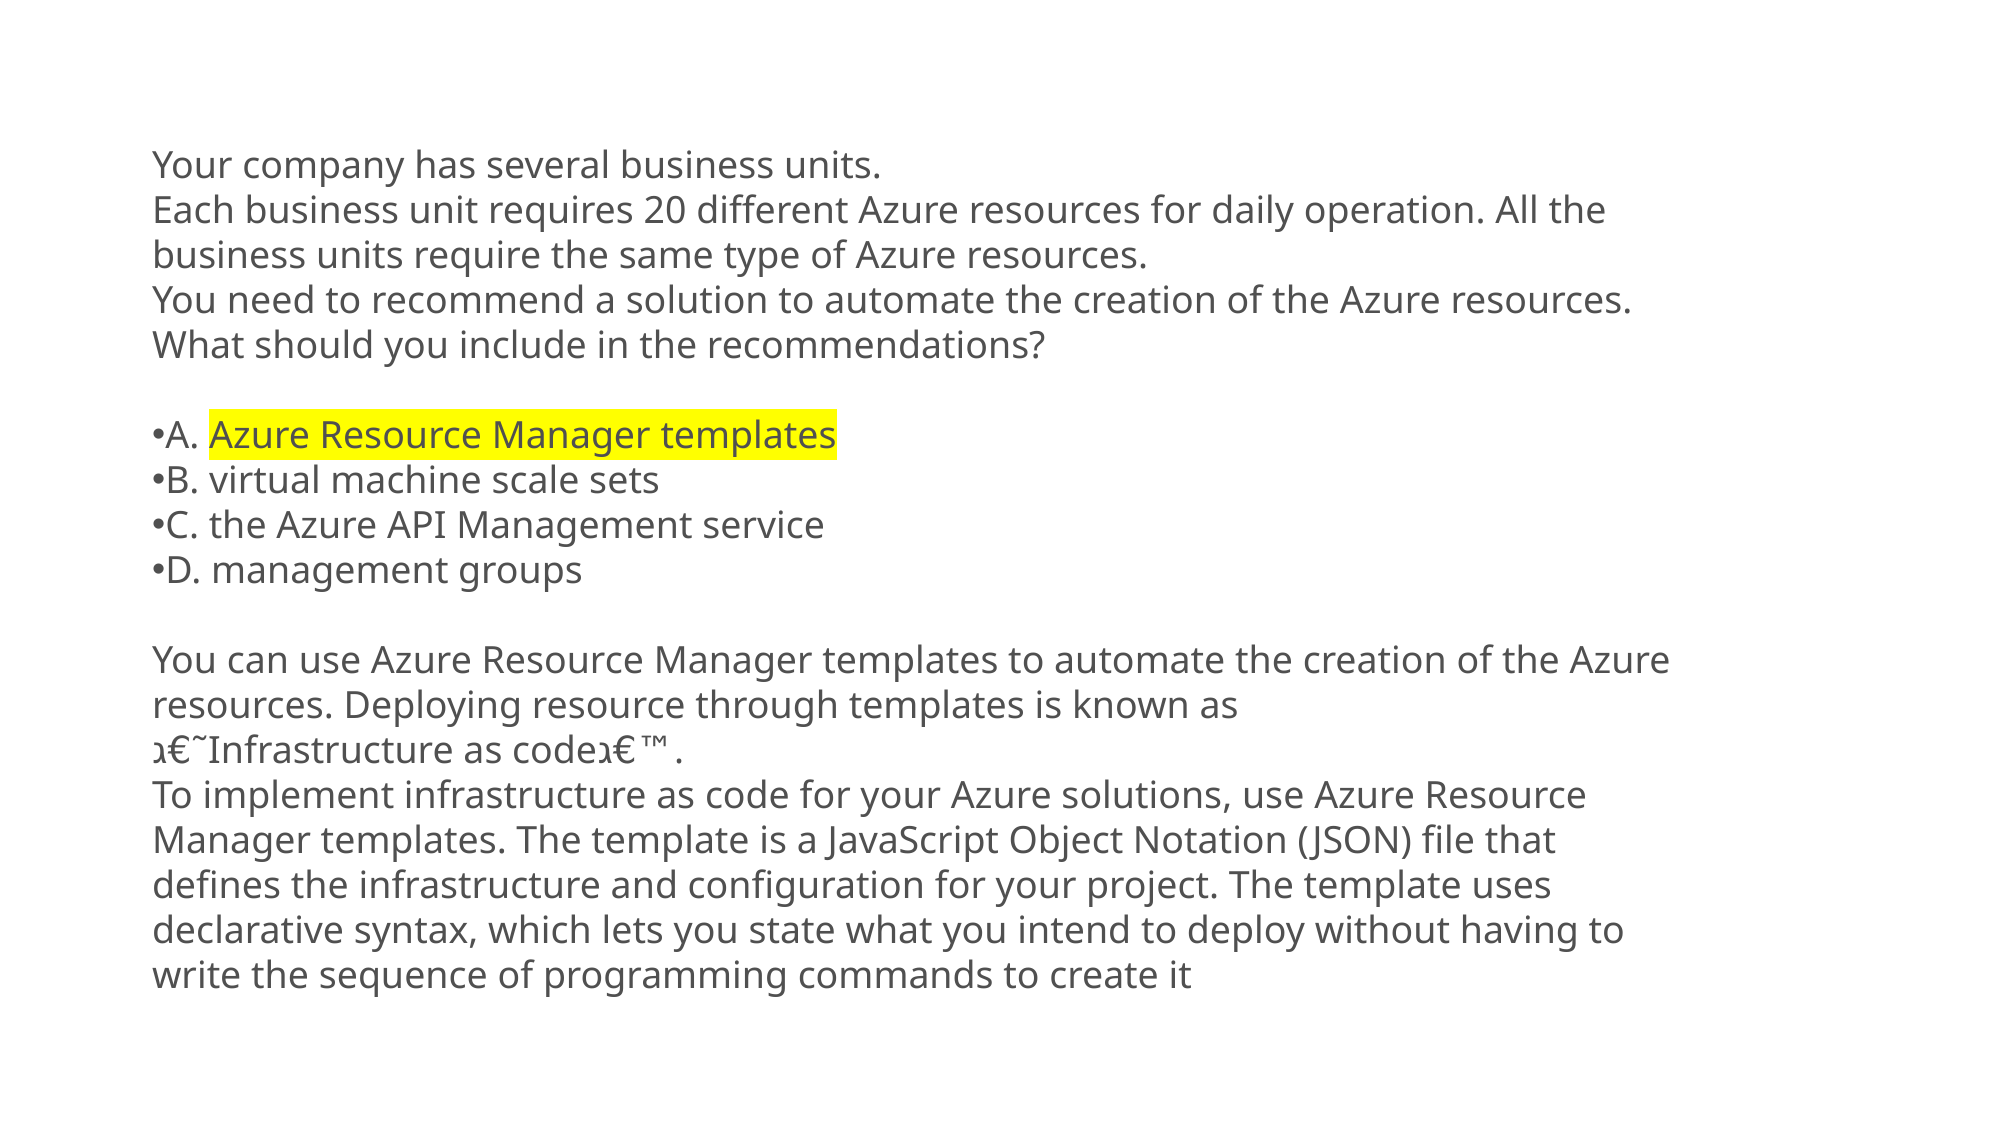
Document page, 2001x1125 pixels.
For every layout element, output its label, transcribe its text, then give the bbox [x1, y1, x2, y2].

text_box Your company has several business units. Each business unit requires 20 different Azure resources for daily operation. All the business units require the same type of Azure resources. You need to recommend a solution to automate the creation of the Azure resources. What should you include in the recommendations? A. Azure Resource Manager templates B. virtual machine scale sets C. the Azure API Management service D. management groups You can use Azure Resource Manager templates to automate the creation of the Azure resources. Deploying resource through templates is known as ג€˜Infrastructure as codeג€™. To implement infrastructure as code for your Azure solutions, use Azure Resource Manager templates. The template is a JavaScript Object Notation (JSON) file that defines the infrastructure and configuration for your project. The template uses declarative syntax, which lets you state what you intend to deploy without having to write the sequence of programming commands to create it [137, 133, 1707, 1004]
